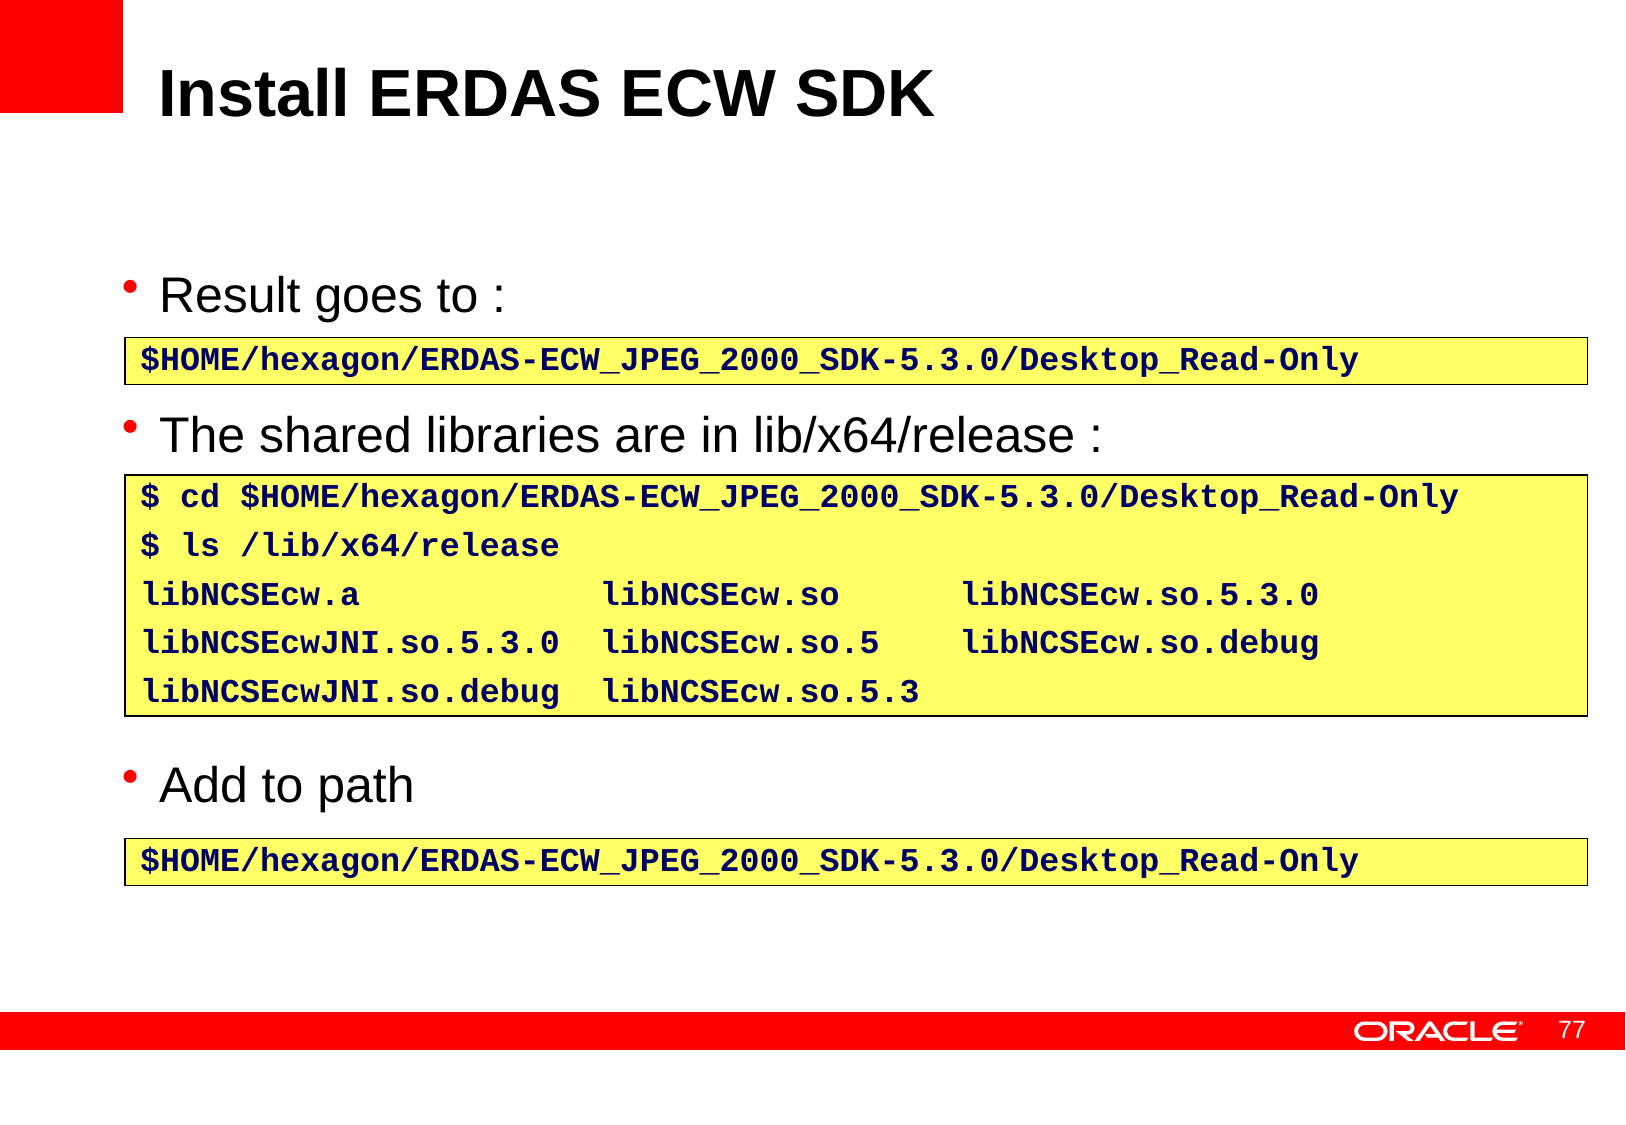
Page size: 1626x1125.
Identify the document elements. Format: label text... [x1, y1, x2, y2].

text_box $ cd $HOME/hexagon/ERDAS-ECW_JPEG_2000_SDK-5.3.0/Desktop_Read-Only $ ls /lib/x64/release libNCSEcw.a libNCSEcw.so libNCSEcw.so.5.3.0 libNCSEcwJNI.so.5.3.0 libNCSEcw.so.5 libNCSEcw.so.debug libNCSEcwJNI.so.debug libNCSEcw.so.5.3 [125, 474, 1588, 717]
text_box $HOME/hexagon/ERDAS-ECW_JPEG_2000_SDK-5.3.0/Desktop_Read-Only [125, 337, 1588, 385]
title Install ERDAS ECW SDK [157, 49, 1506, 205]
text_box $HOME/hexagon/ERDAS-ECW_JPEG_2000_SDK-5.3.0/Desktop_Read-Only [125, 838, 1588, 886]
picture [0, 1012, 1625, 1050]
picture [0, 0, 123, 113]
list Result goes to : The shared libraries are in lib/x64/release : Add to path [121, 262, 1462, 976]
